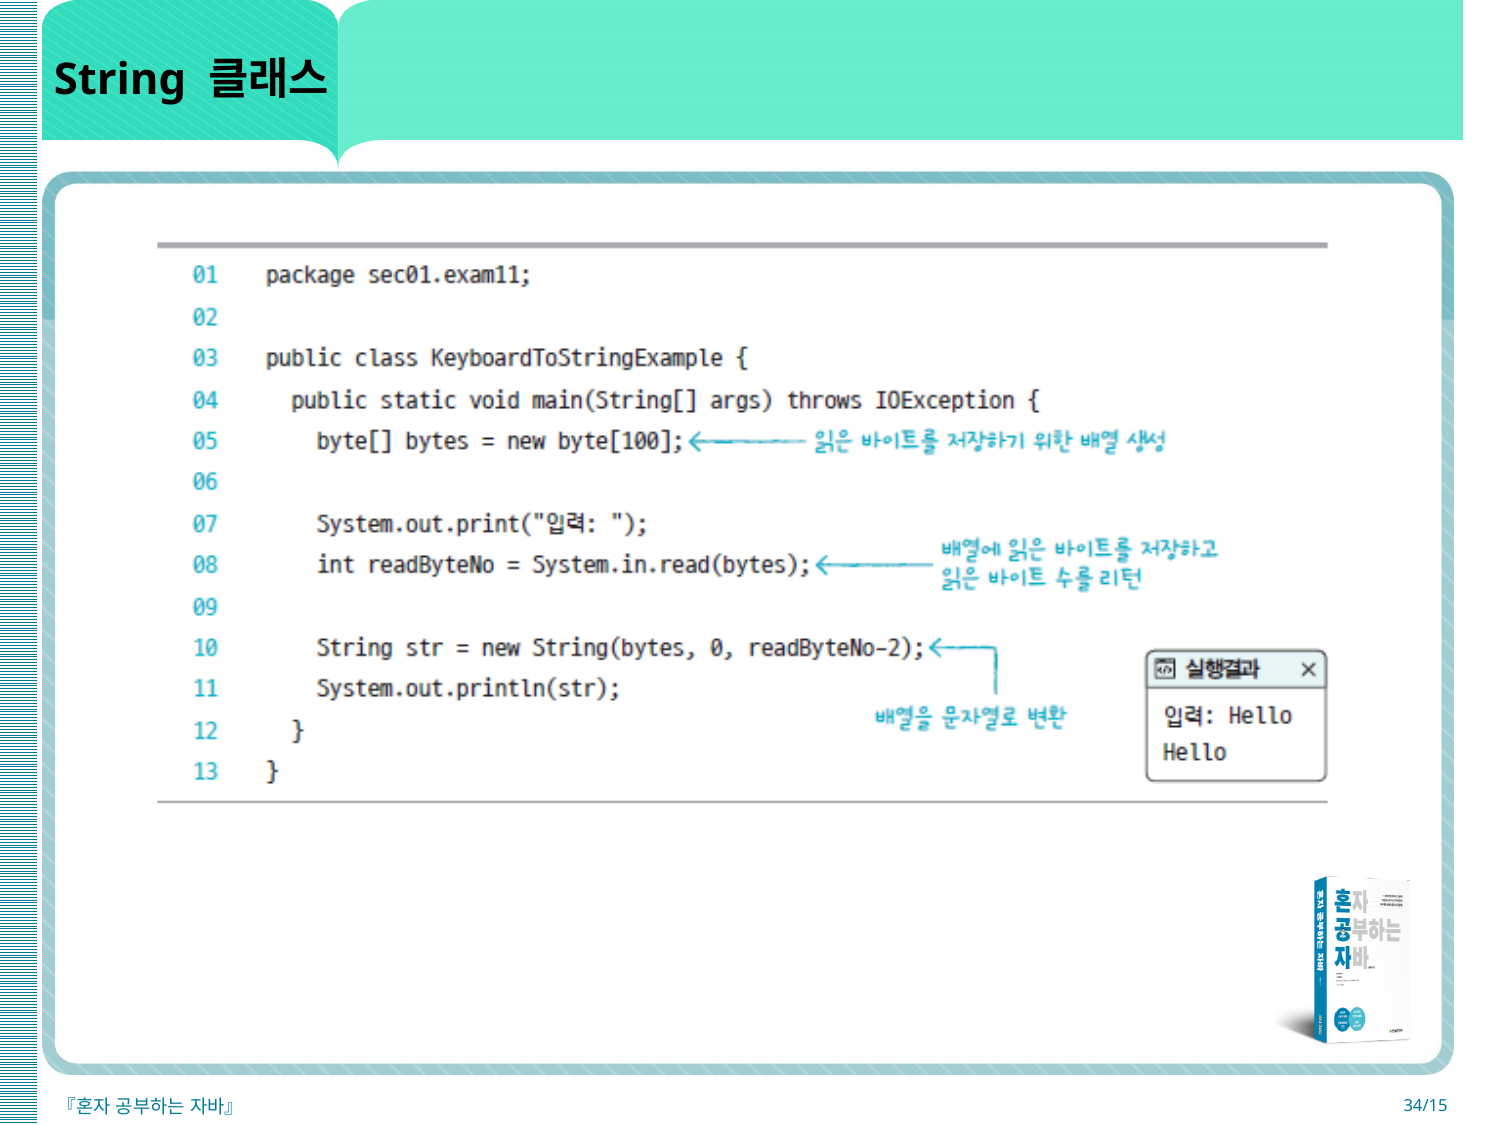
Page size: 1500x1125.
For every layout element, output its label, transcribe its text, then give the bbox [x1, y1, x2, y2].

picture [225, 1102, 232, 1115]
title String 클래스 [39, 42, 1280, 138]
picture [116, 1102, 131, 1107]
picture [68, 1097, 75, 1110]
picture [42, 0, 1488, 1122]
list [149, 237, 1338, 813]
